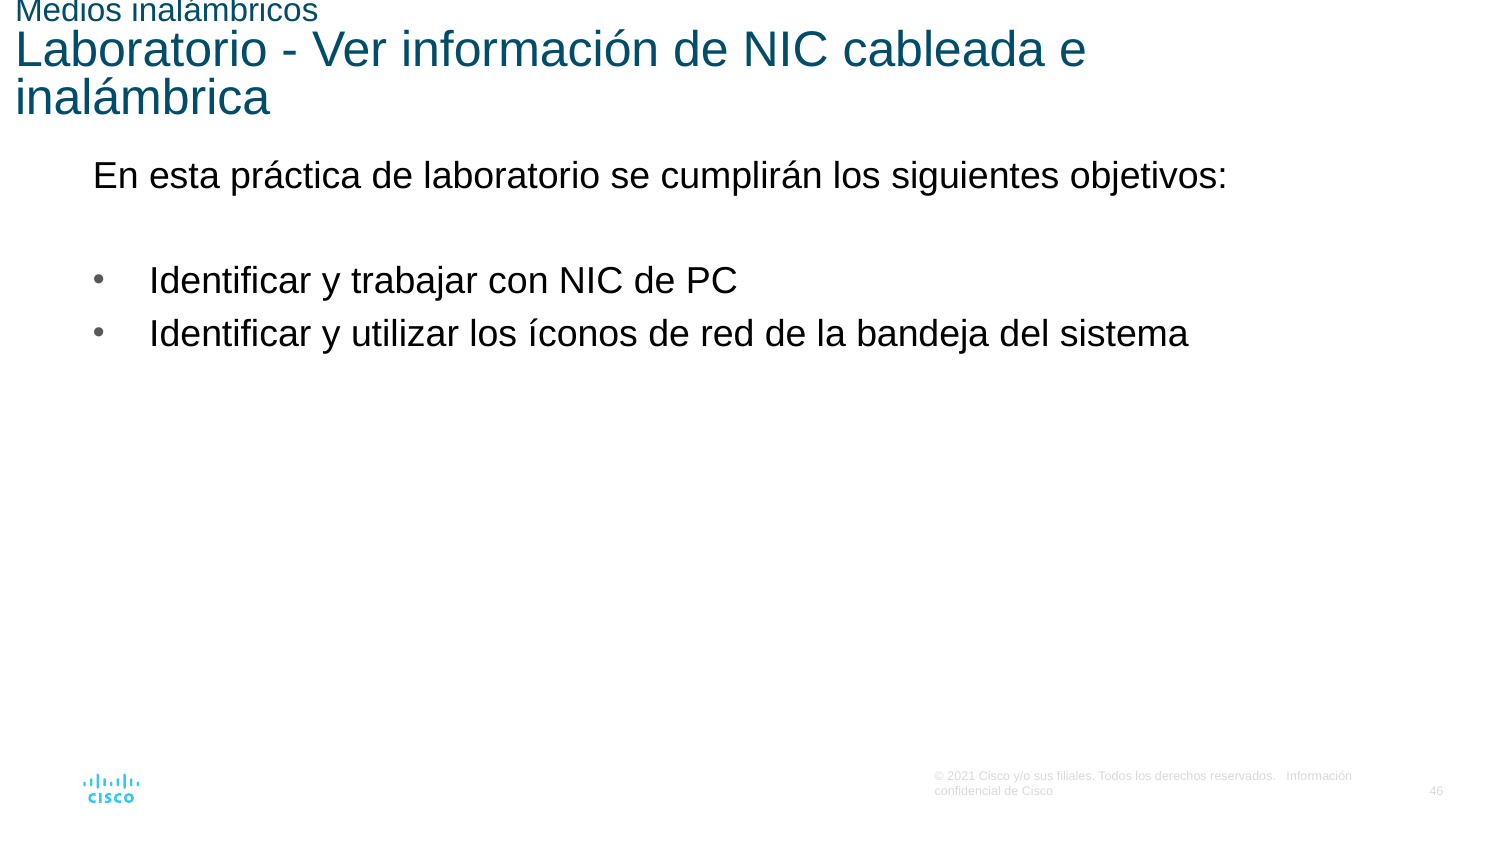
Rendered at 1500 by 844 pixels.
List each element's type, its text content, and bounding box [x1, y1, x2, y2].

title Medios inalámbricos Laboratorio - Ver información de NIC cableada e inalámbrica [0, 0, 1369, 121]
list En esta práctica de laboratorio se cumplirán los siguientes objetivos: Identificar y trabajar con NIC de PC Identificar y utilizar los íconos de red de la bandeja del sistema [77, 143, 1437, 726]
